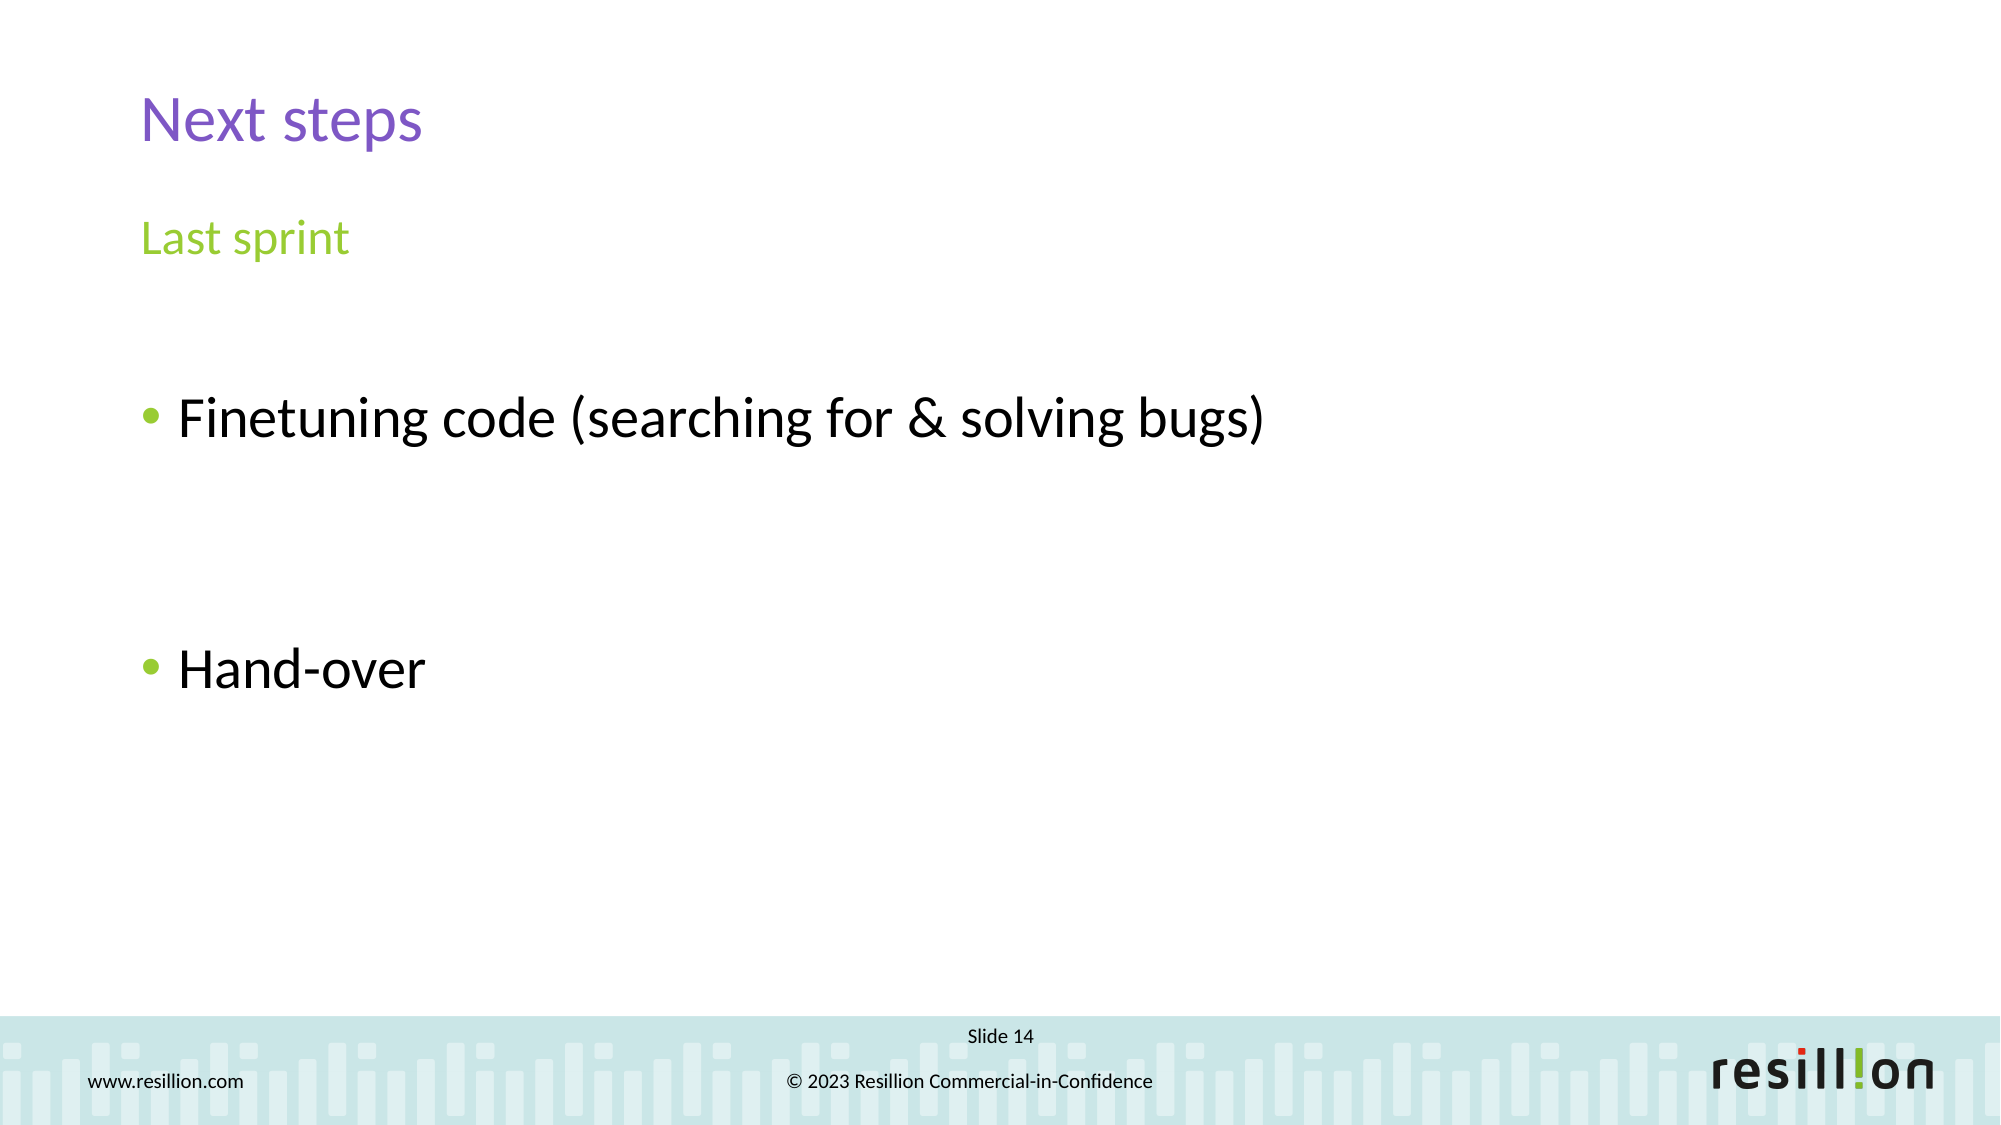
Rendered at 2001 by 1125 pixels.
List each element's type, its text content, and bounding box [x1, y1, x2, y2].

list Finetuning code (searching for & solving bugs) Hand-over [125, 288, 1823, 925]
picture [0, 1016, 2001, 1125]
list Last sprint [125, 204, 1681, 272]
list Next steps [125, 76, 1465, 187]
